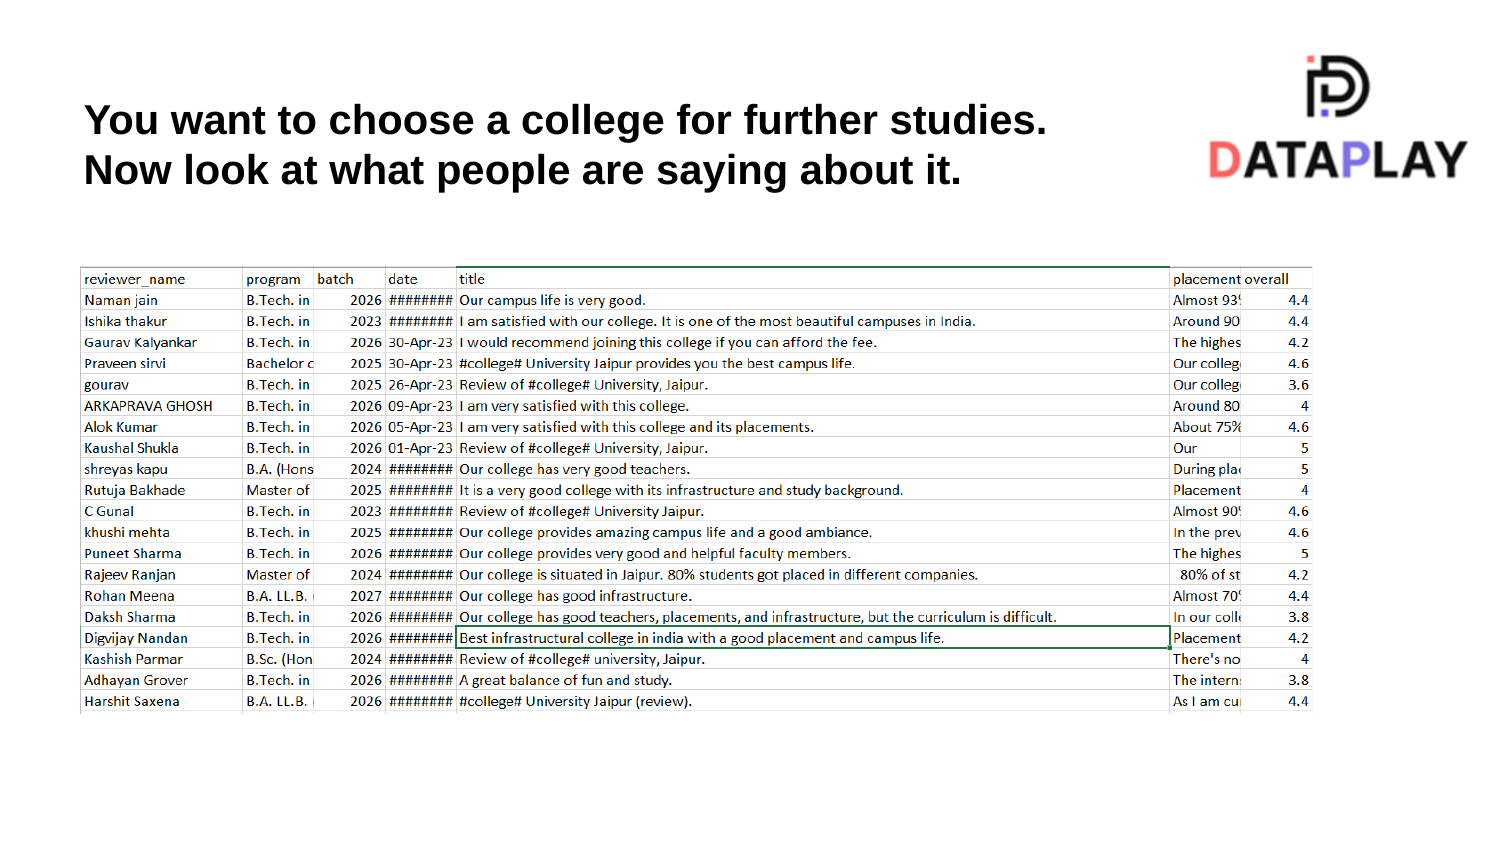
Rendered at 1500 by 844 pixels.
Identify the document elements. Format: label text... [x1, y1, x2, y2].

picture [1182, 0, 1500, 194]
text_box You want to choose a college for further studies. Now look at what people are saying about it. [68, 85, 1137, 201]
picture [80, 265, 1313, 714]
